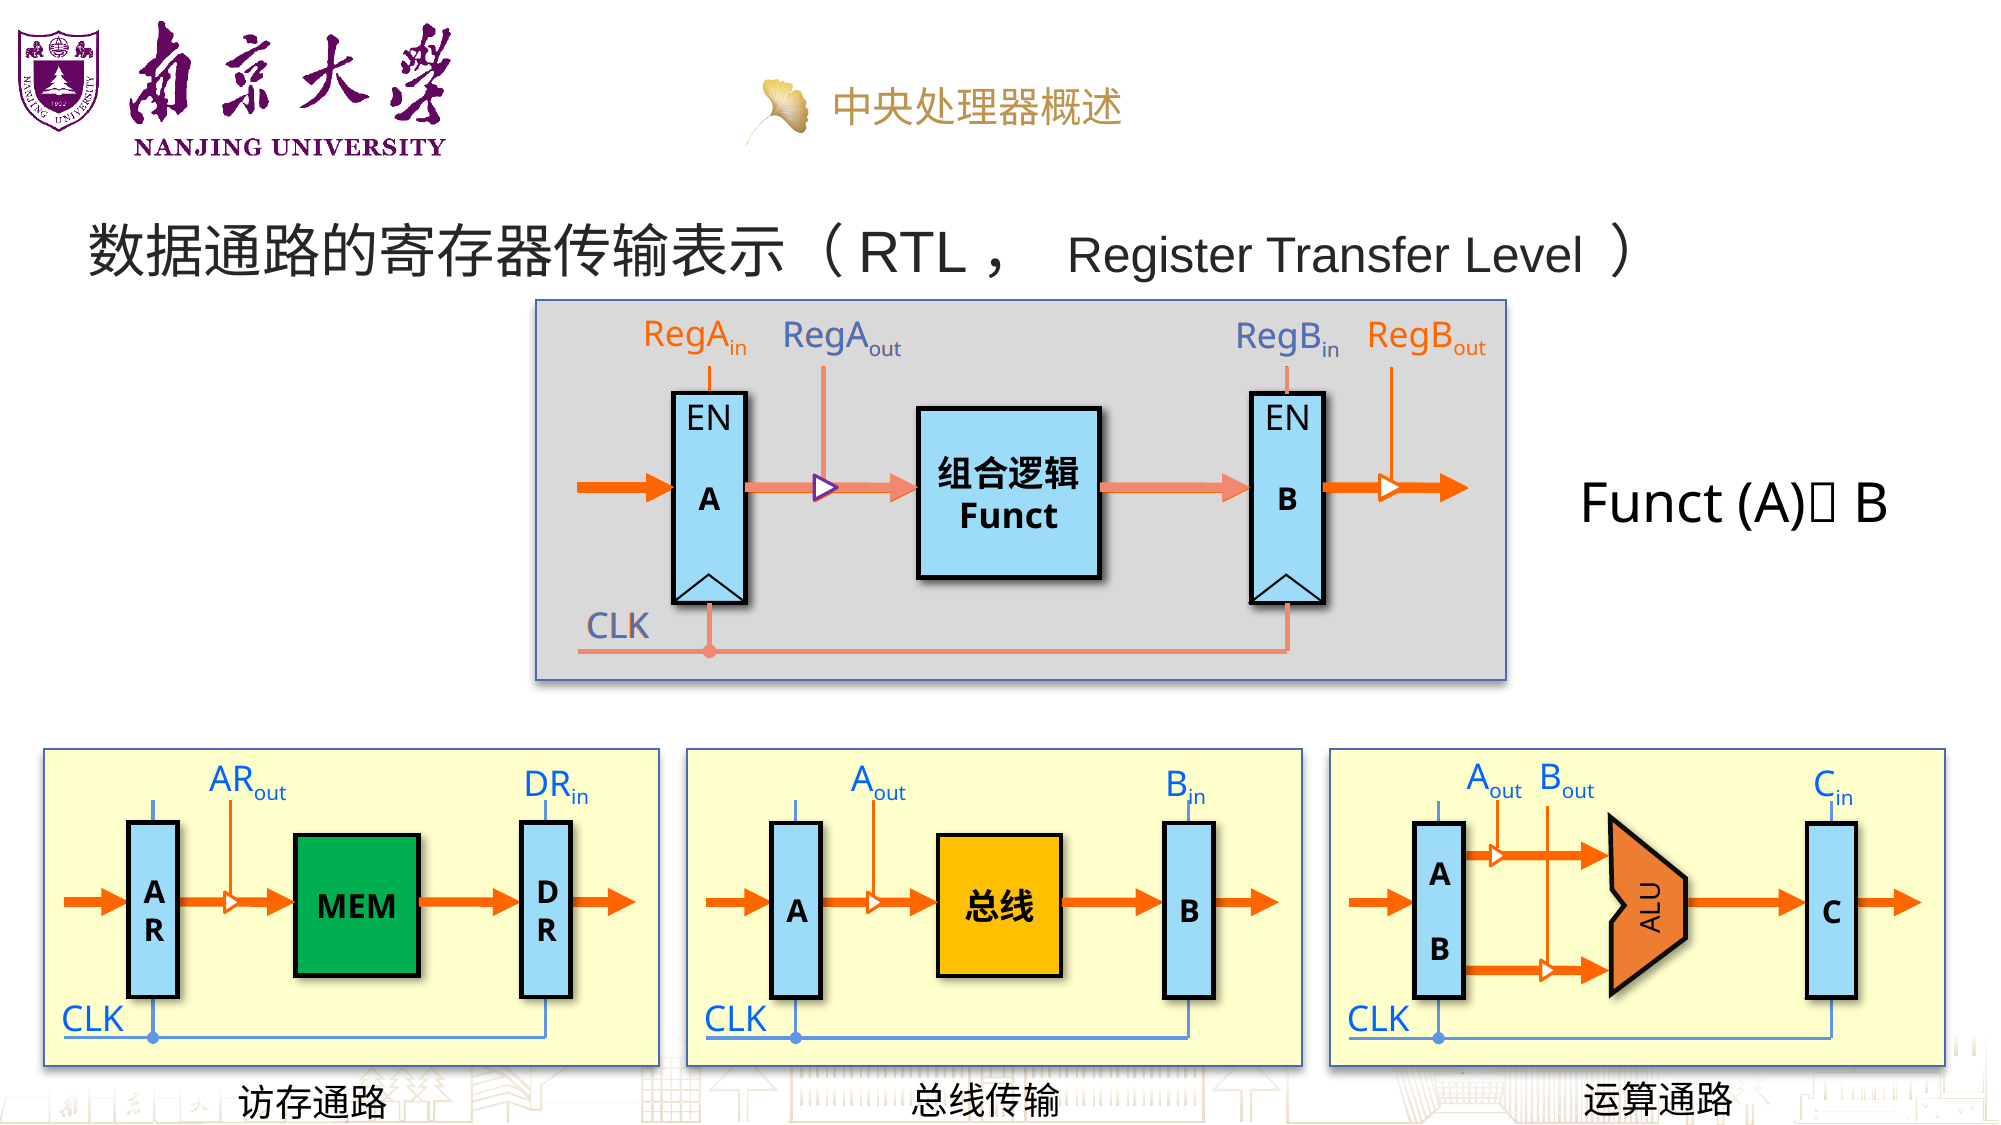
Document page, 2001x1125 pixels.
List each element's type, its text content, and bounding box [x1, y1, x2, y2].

picture [18, 21, 451, 160]
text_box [1250, 395, 1324, 603]
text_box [569, 595, 1288, 654]
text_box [1330, 746, 1946, 1125]
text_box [44, 748, 660, 1125]
text_box [535, 400, 1507, 681]
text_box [759, 304, 925, 484]
text_box 中央处理器概述 [816, 73, 1226, 139]
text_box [89, 188, 1747, 400]
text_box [673, 392, 746, 595]
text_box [744, 475, 919, 500]
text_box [568, 303, 1508, 654]
picture [731, 64, 830, 169]
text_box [1215, 305, 1361, 395]
text_box Funct (A) B [1565, 459, 1905, 542]
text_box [687, 749, 1303, 1125]
